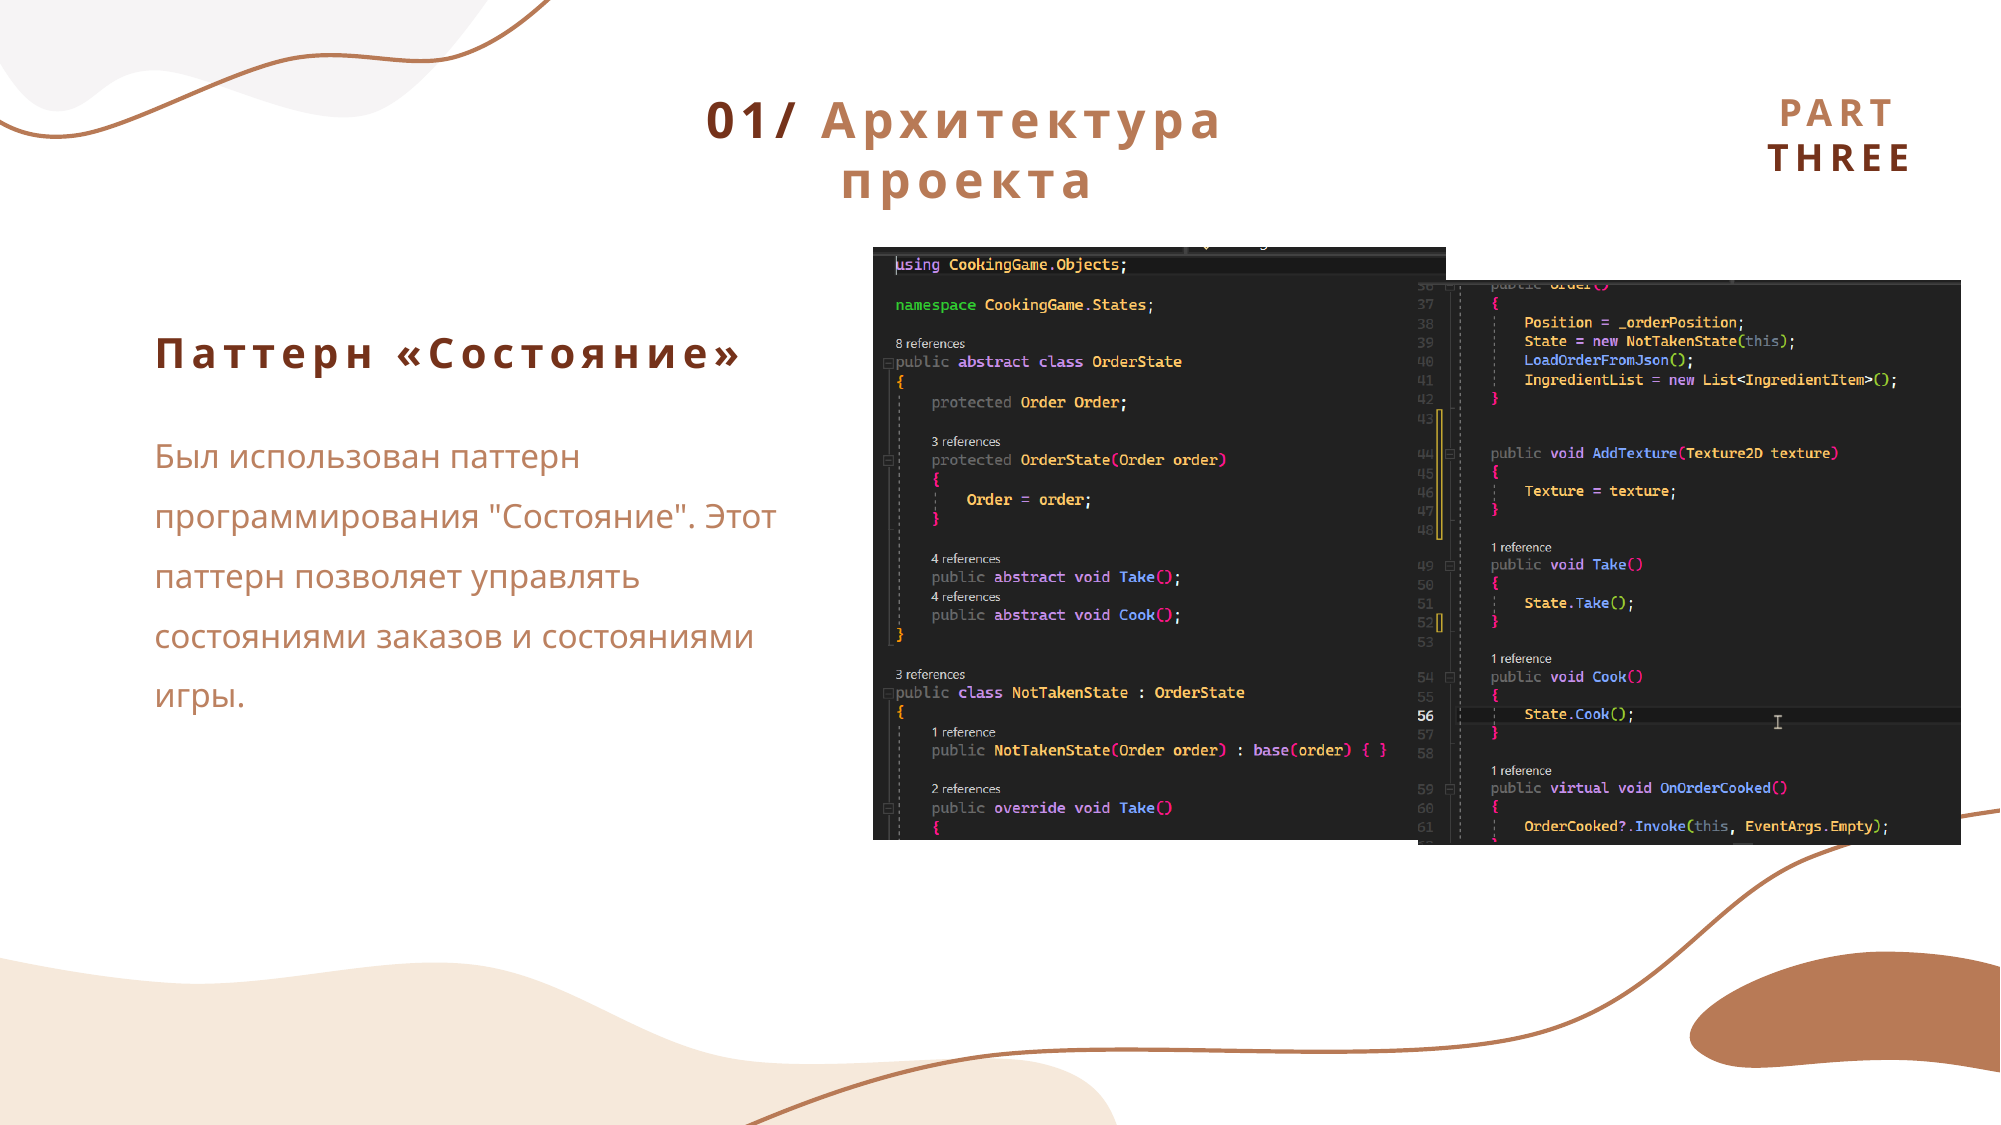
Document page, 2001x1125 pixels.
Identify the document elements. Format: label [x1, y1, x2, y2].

text_box [0, 0, 2000, 1125]
picture [873, 247, 1961, 845]
